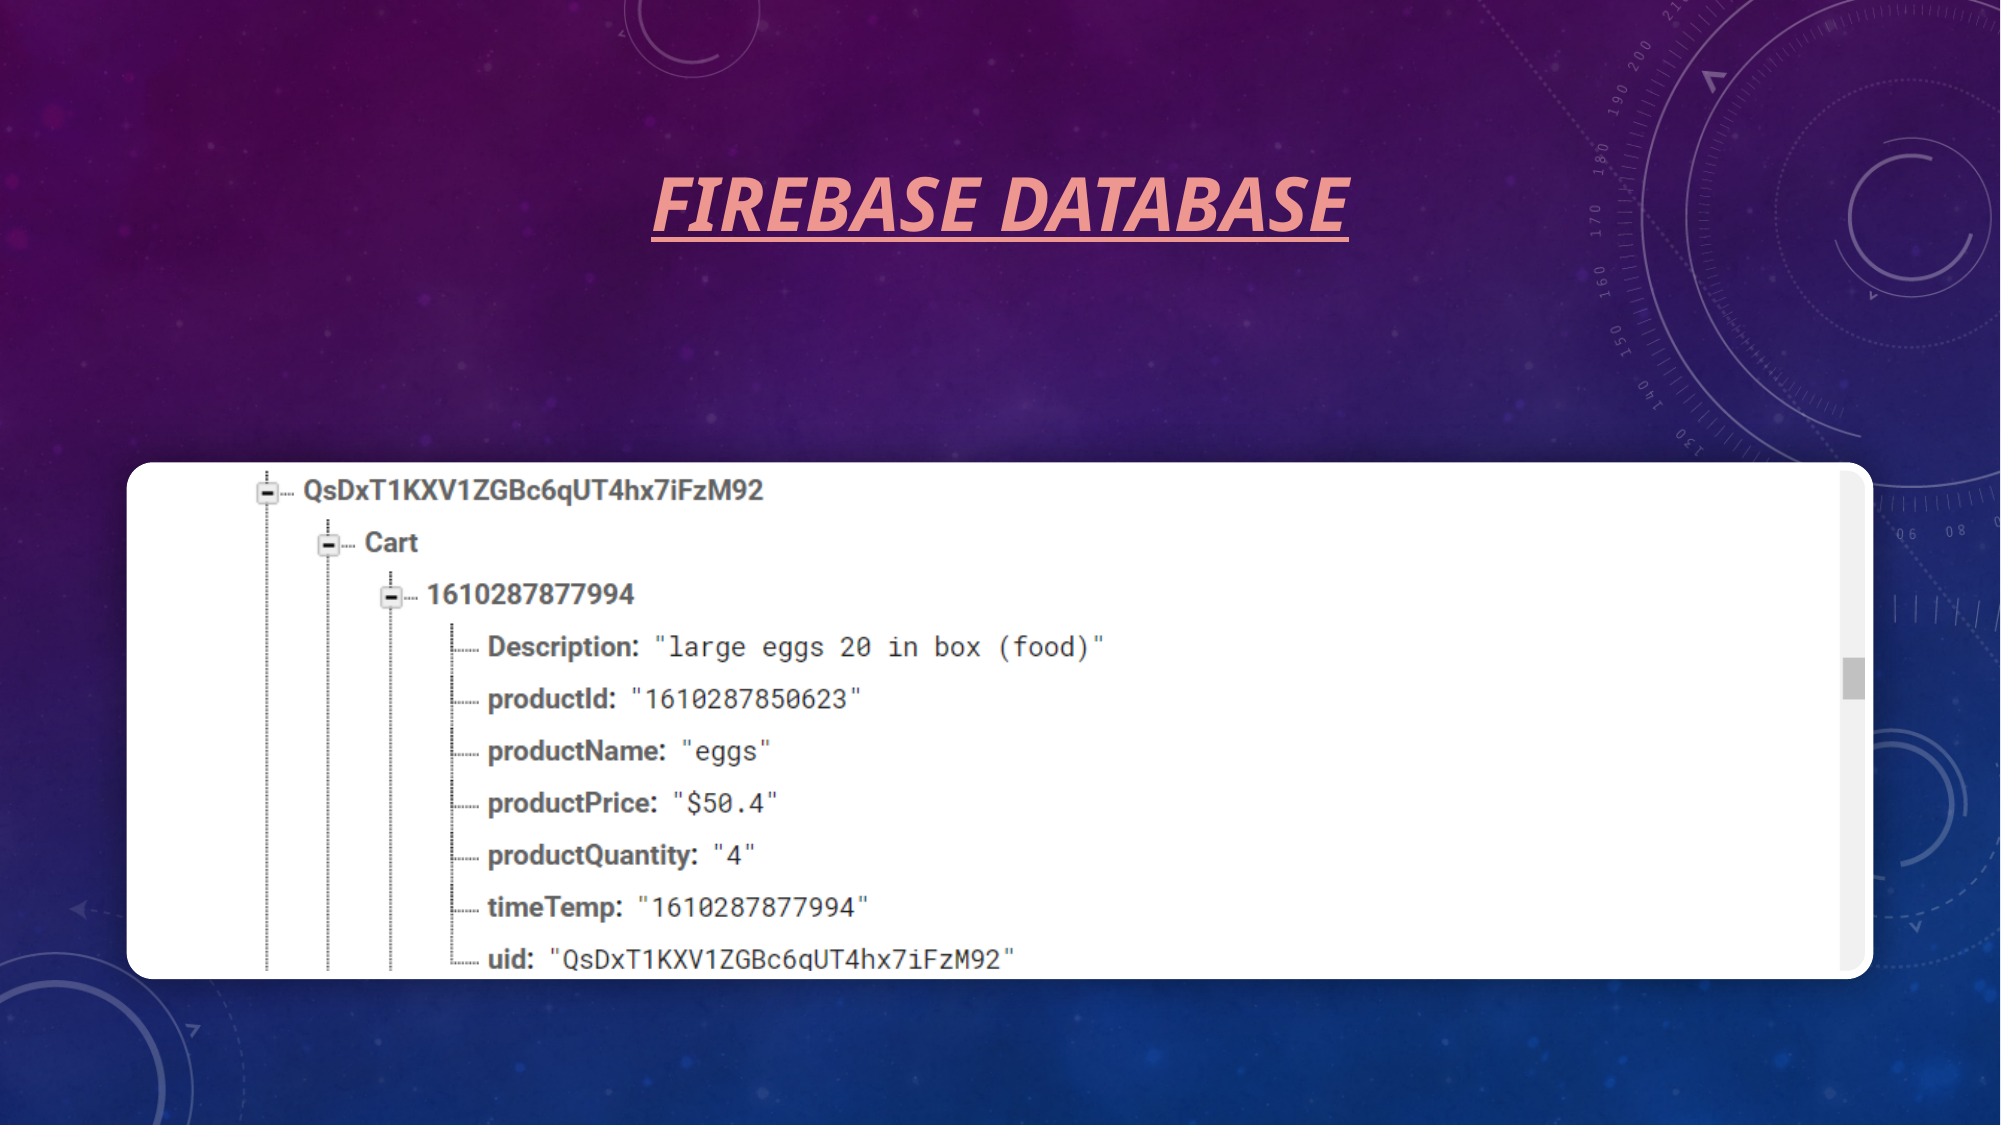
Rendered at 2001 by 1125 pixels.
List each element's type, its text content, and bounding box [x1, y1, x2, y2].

title Firebase database [447, 69, 1553, 334]
picture [0, 0, 2001, 1125]
